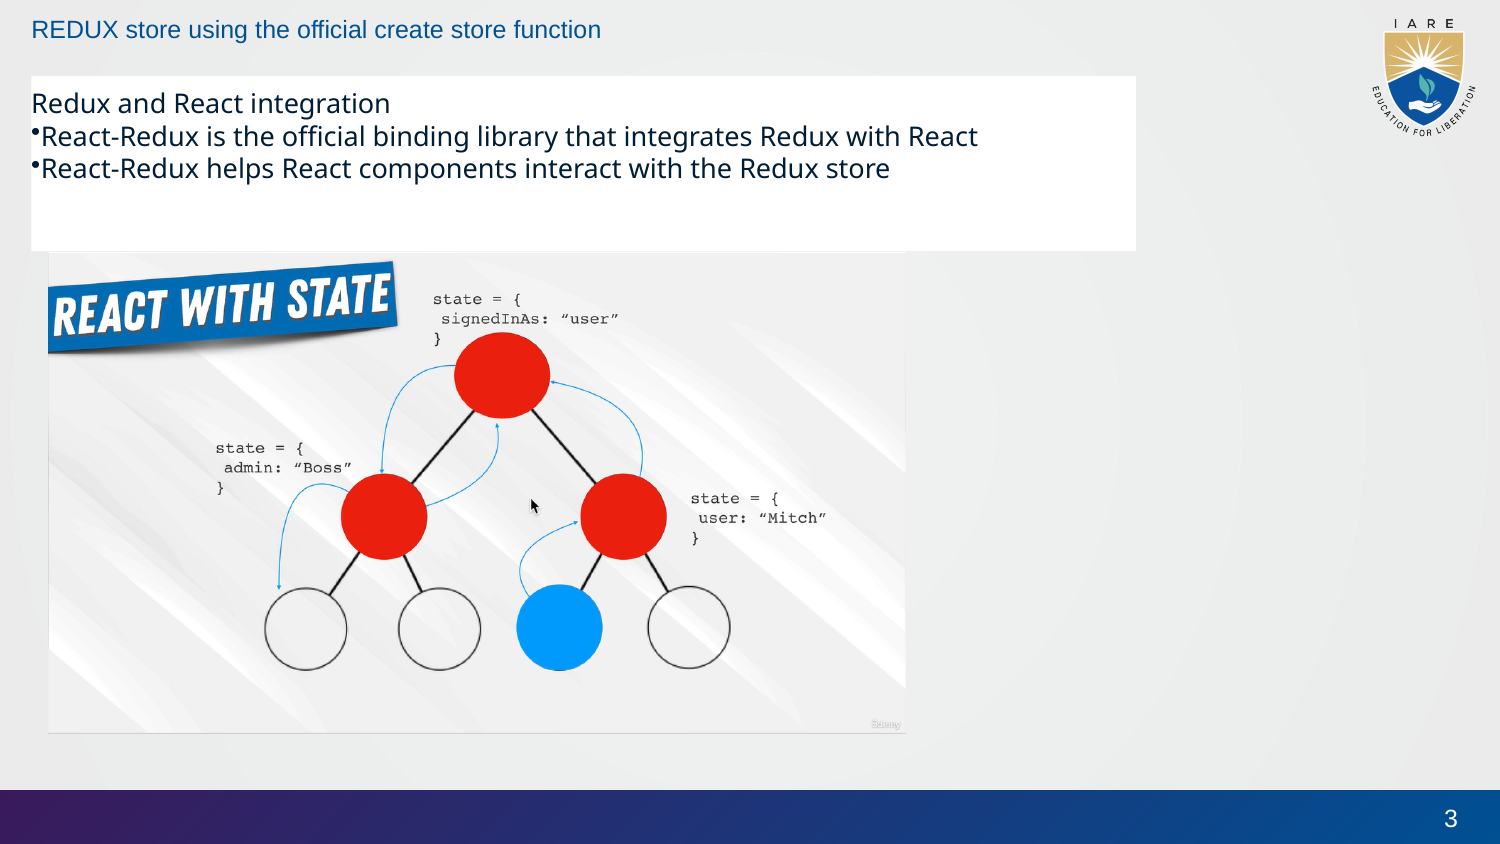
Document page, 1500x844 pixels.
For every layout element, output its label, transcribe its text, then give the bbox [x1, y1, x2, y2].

picture [1372, 19, 1490, 138]
slide_number 3 [1388, 790, 1474, 844]
text_box Redux and React integration React-Redux is the official binding library that integrates Redux with React React-Redux helps React components interact with the Redux store [31, 75, 1136, 252]
title REDUX store using the official create store function [31, 17, 1340, 52]
picture [48, 251, 906, 735]
